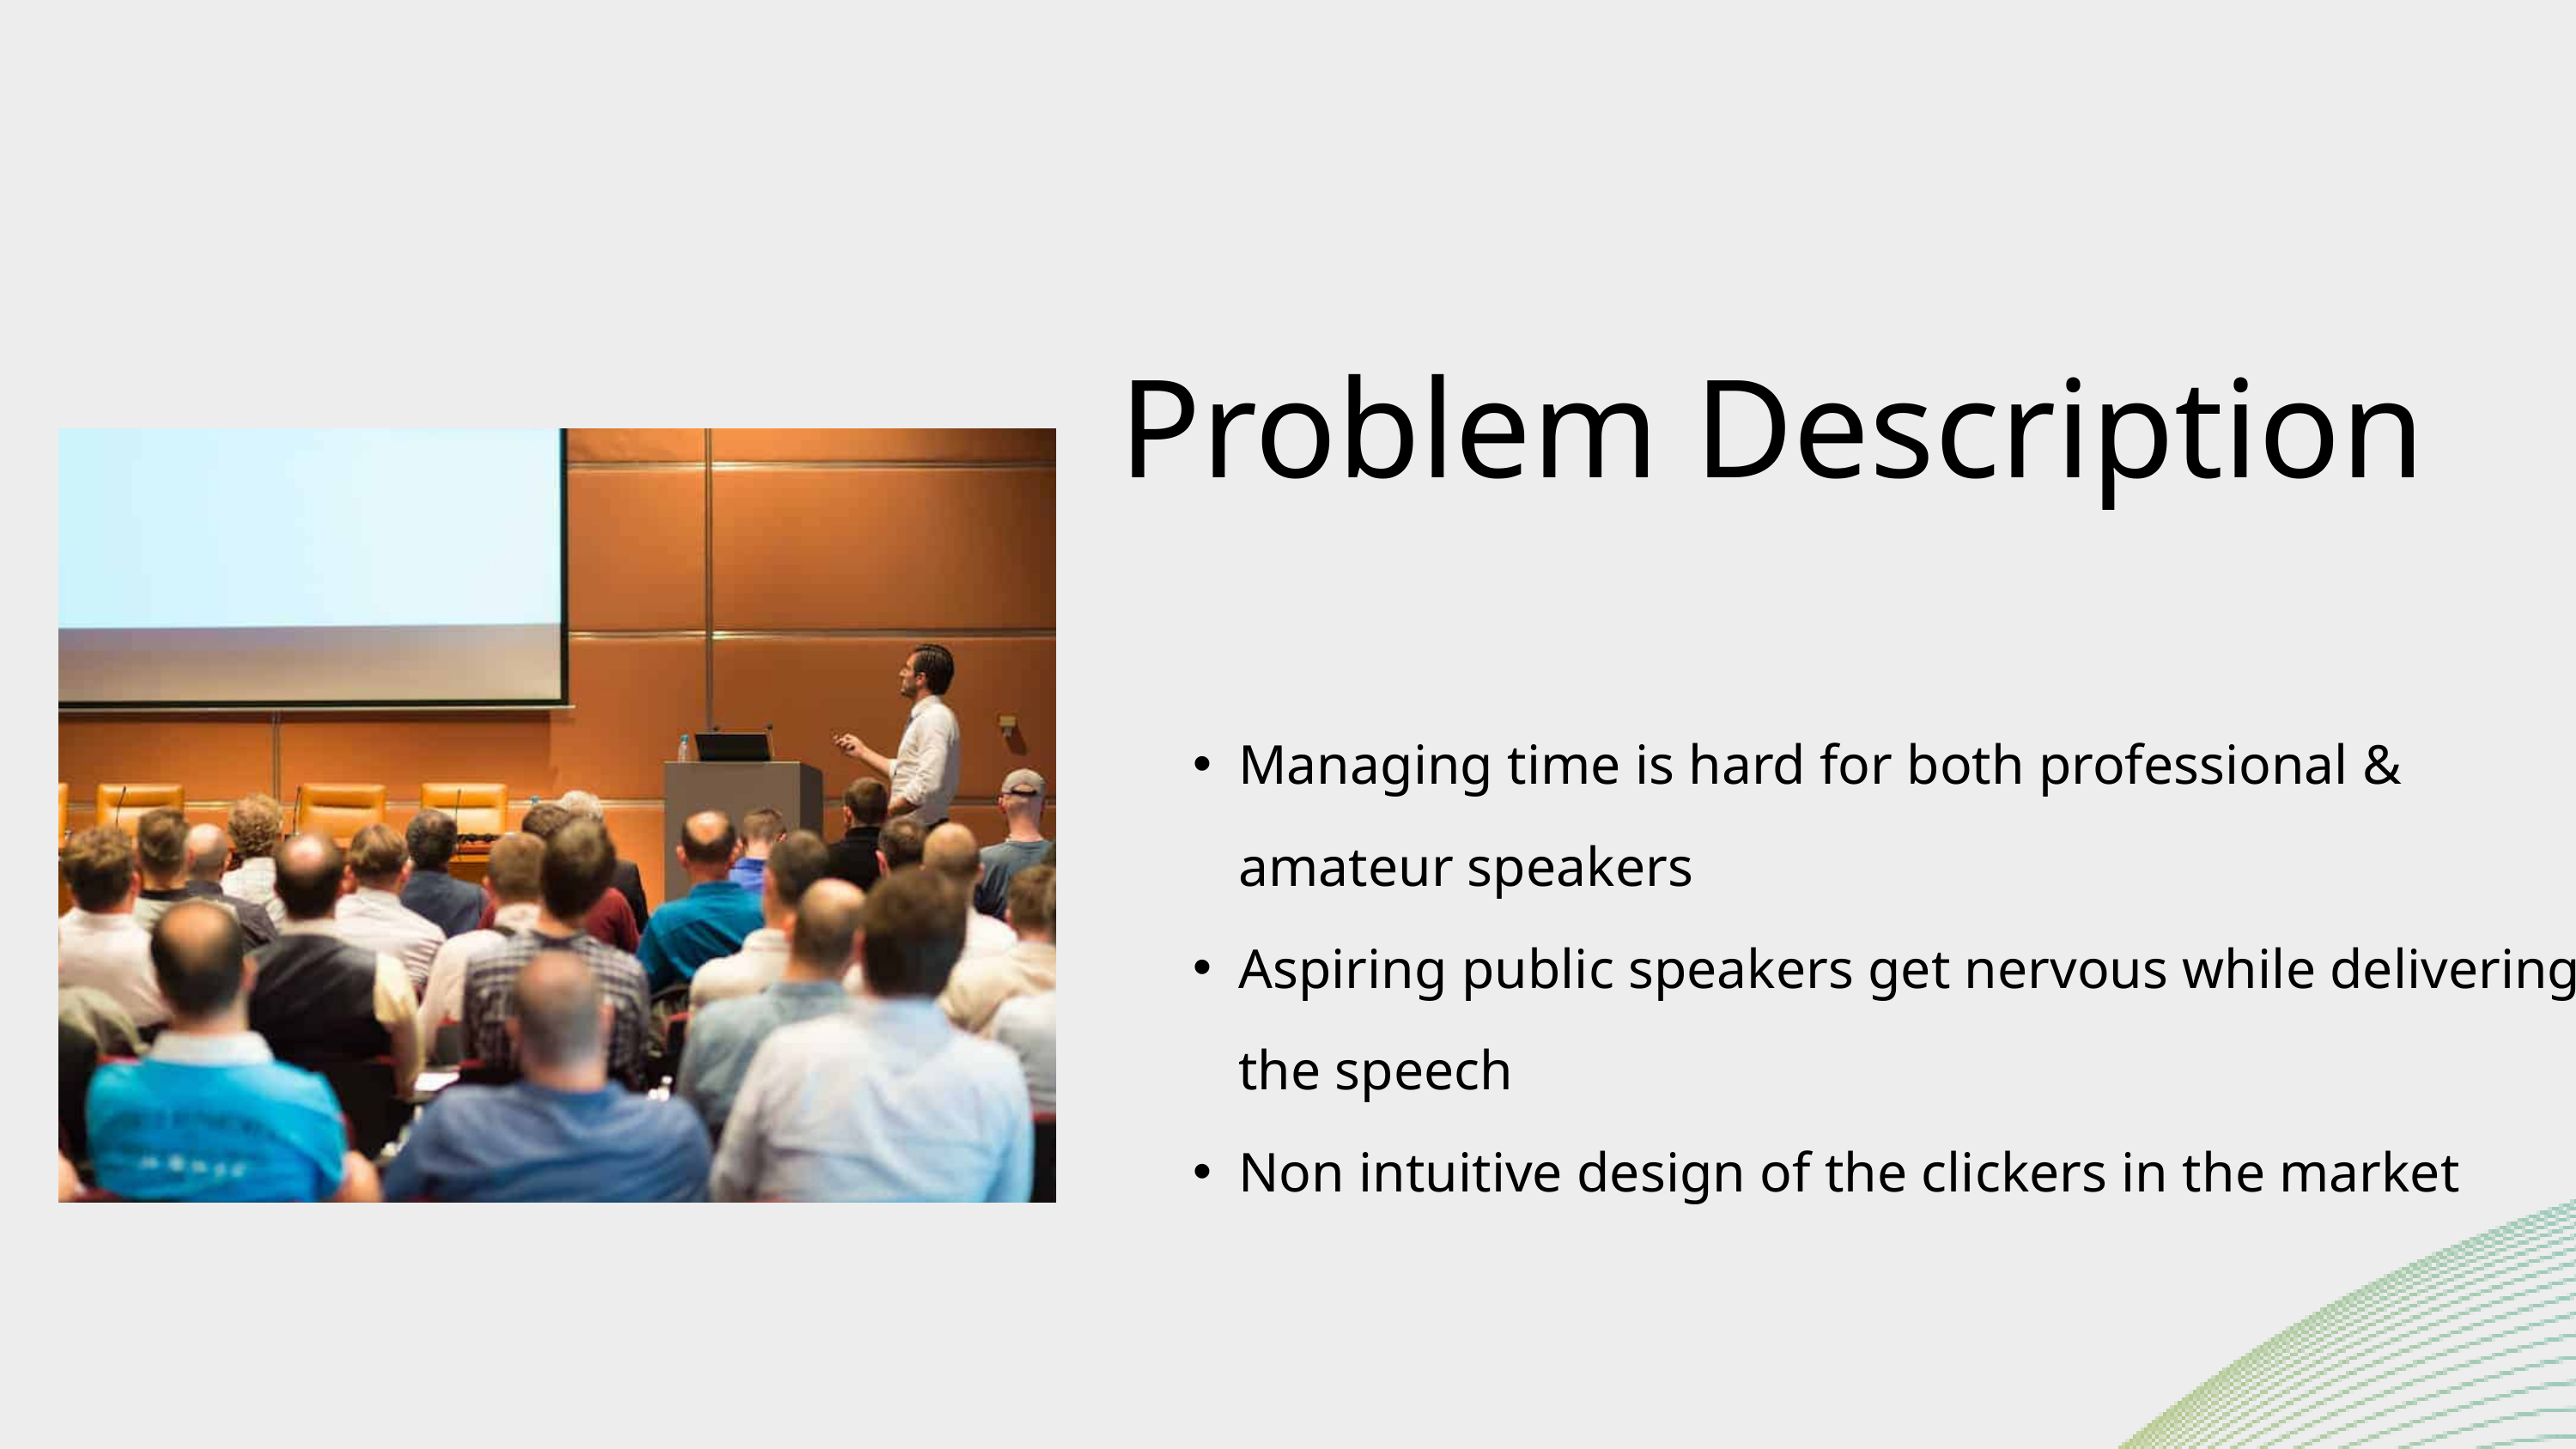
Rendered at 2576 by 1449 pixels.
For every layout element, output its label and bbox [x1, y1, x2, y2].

text_box [58, 370, 2576, 1449]
